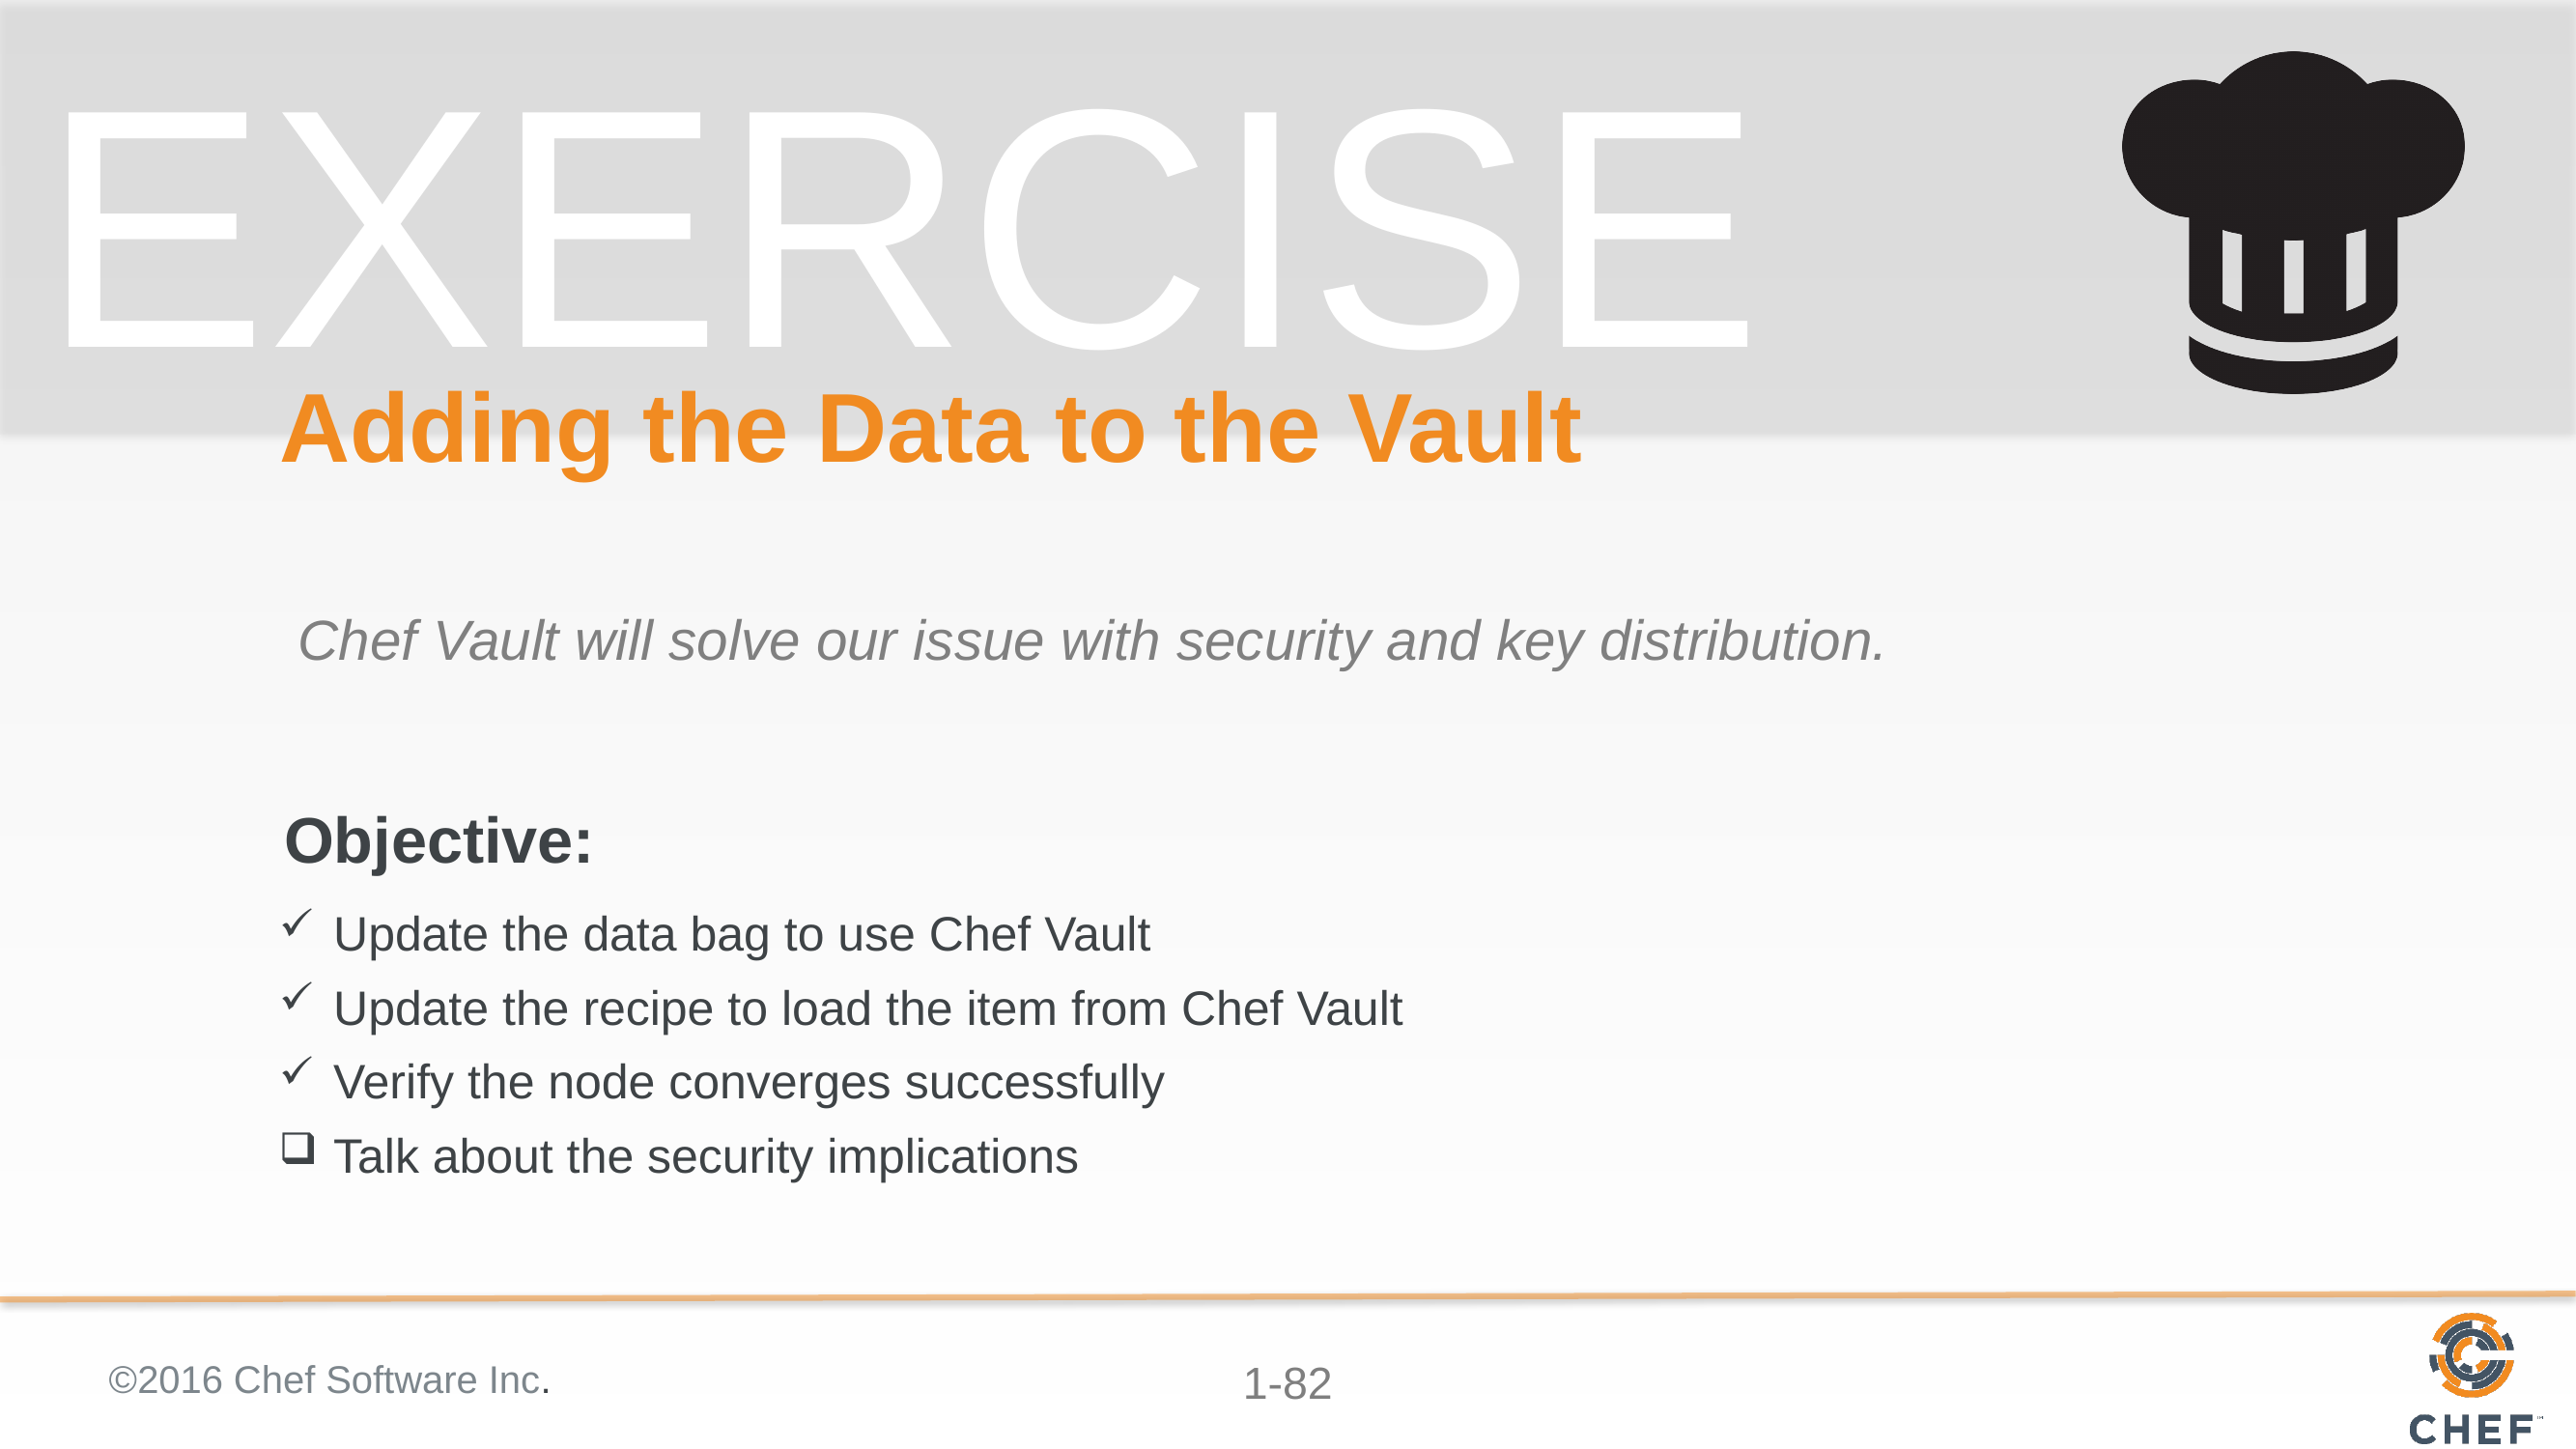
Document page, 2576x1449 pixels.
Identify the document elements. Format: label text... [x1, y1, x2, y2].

picture [2399, 1297, 2551, 1449]
list Update the data bag to use Chef Vault Update the recipe to load the item from Chef Vault Verify the node converges successfully Talk about the security implications [265, 895, 2217, 1284]
list Chef Vault will solve our issue with security and key distribution. [265, 516, 2217, 759]
title Adding the Data to the Vault [265, 363, 2217, 498]
picture [2122, 51, 2465, 399]
